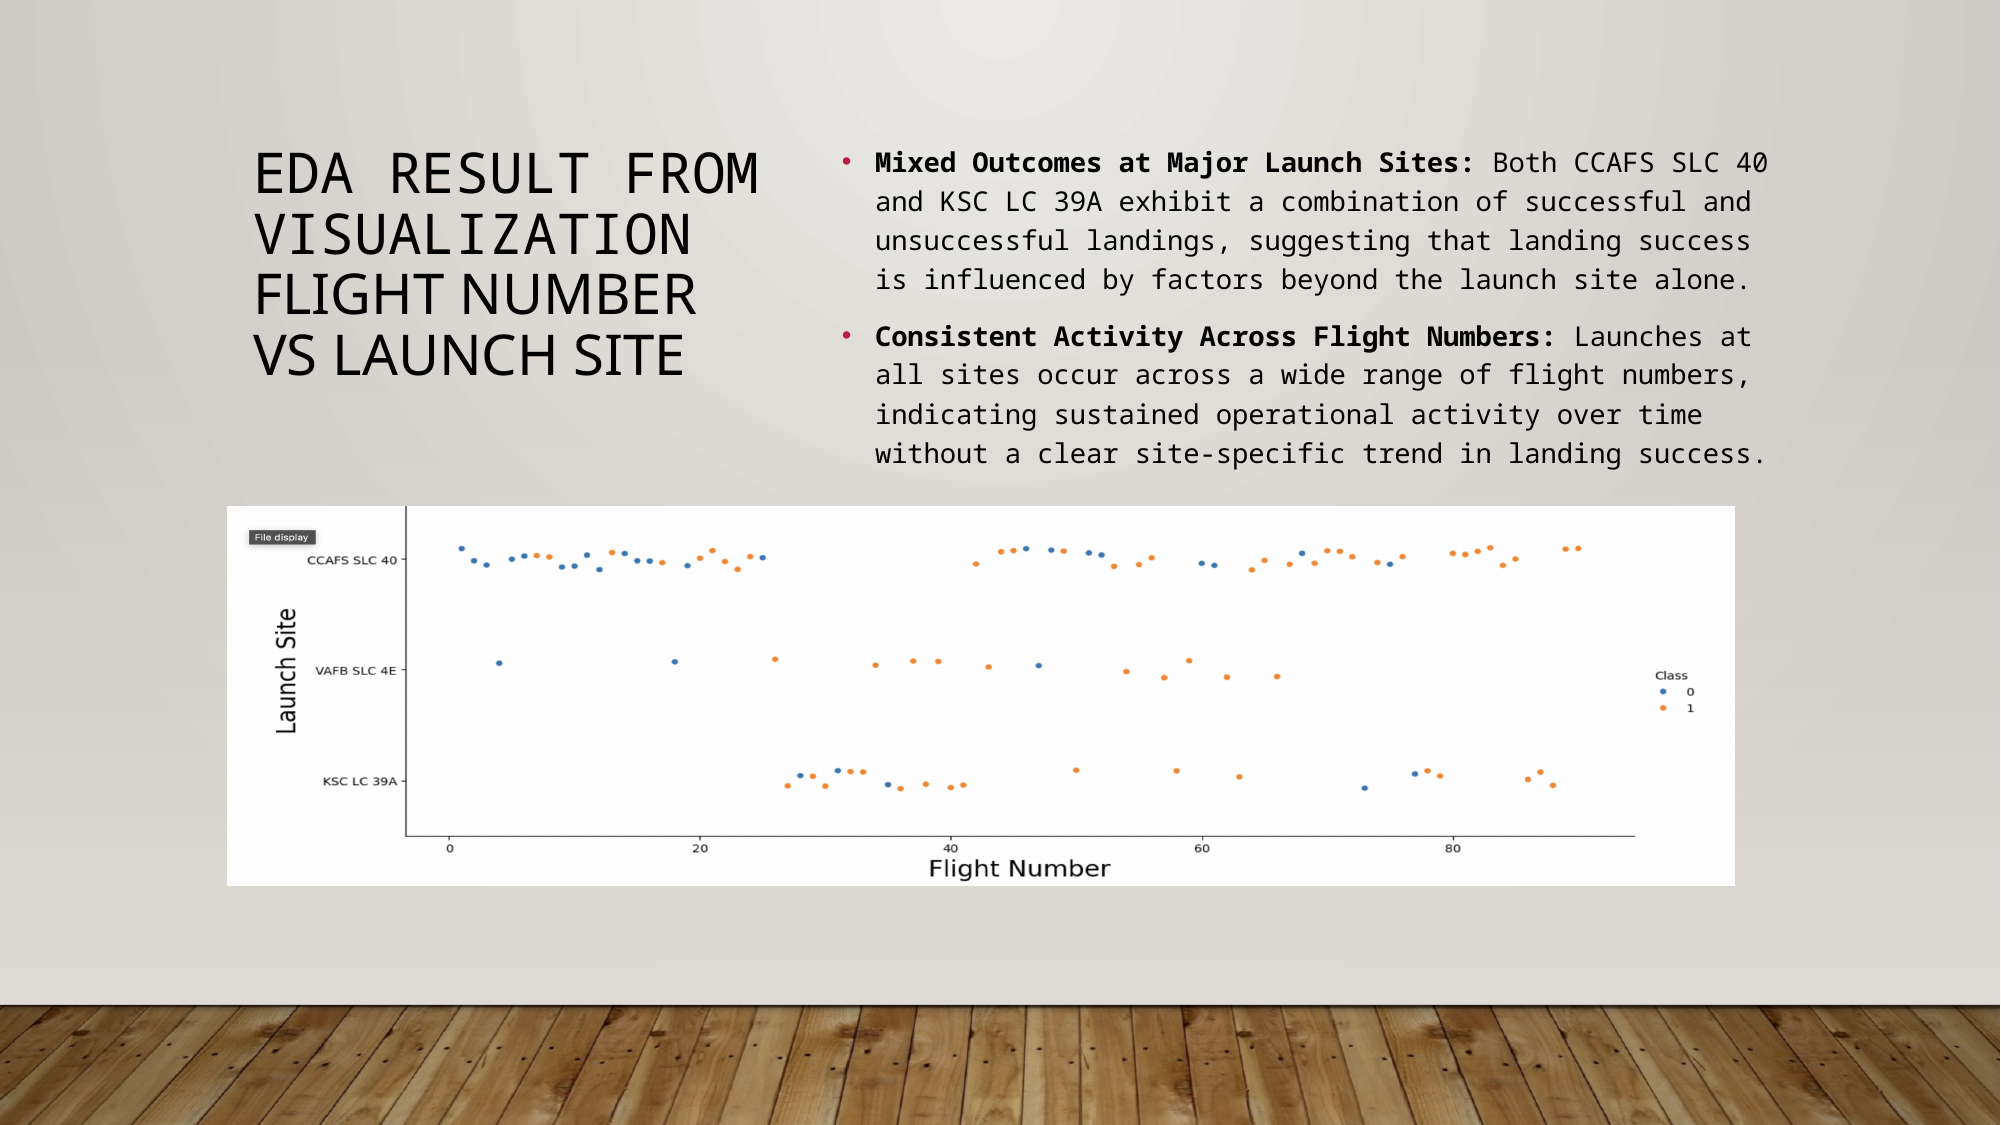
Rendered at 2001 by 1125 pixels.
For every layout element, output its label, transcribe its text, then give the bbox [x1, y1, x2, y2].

text_box [0, 0, 2000, 330]
title EDA result from Visualization Flight Number VS Launch Site [238, 120, 775, 463]
text_box [0, 330, 2000, 1004]
picture [227, 505, 1736, 886]
picture [0, 1006, 2000, 1125]
list Mixed Outcomes at Major Launch Sites: Both CCAFS SLC 40 and KSC LC 39A exhibit a combination of successful and unsuccessful landings, suggesting that landing success is influenced by factors beyond the launch site alone. Consistent Activity Across Flight Numbers: Launches at all sites occur across a wide range of flight numbers, indicating sustained operational activity over time without a clear site-specific trend in landing success. [826, 131, 1814, 549]
